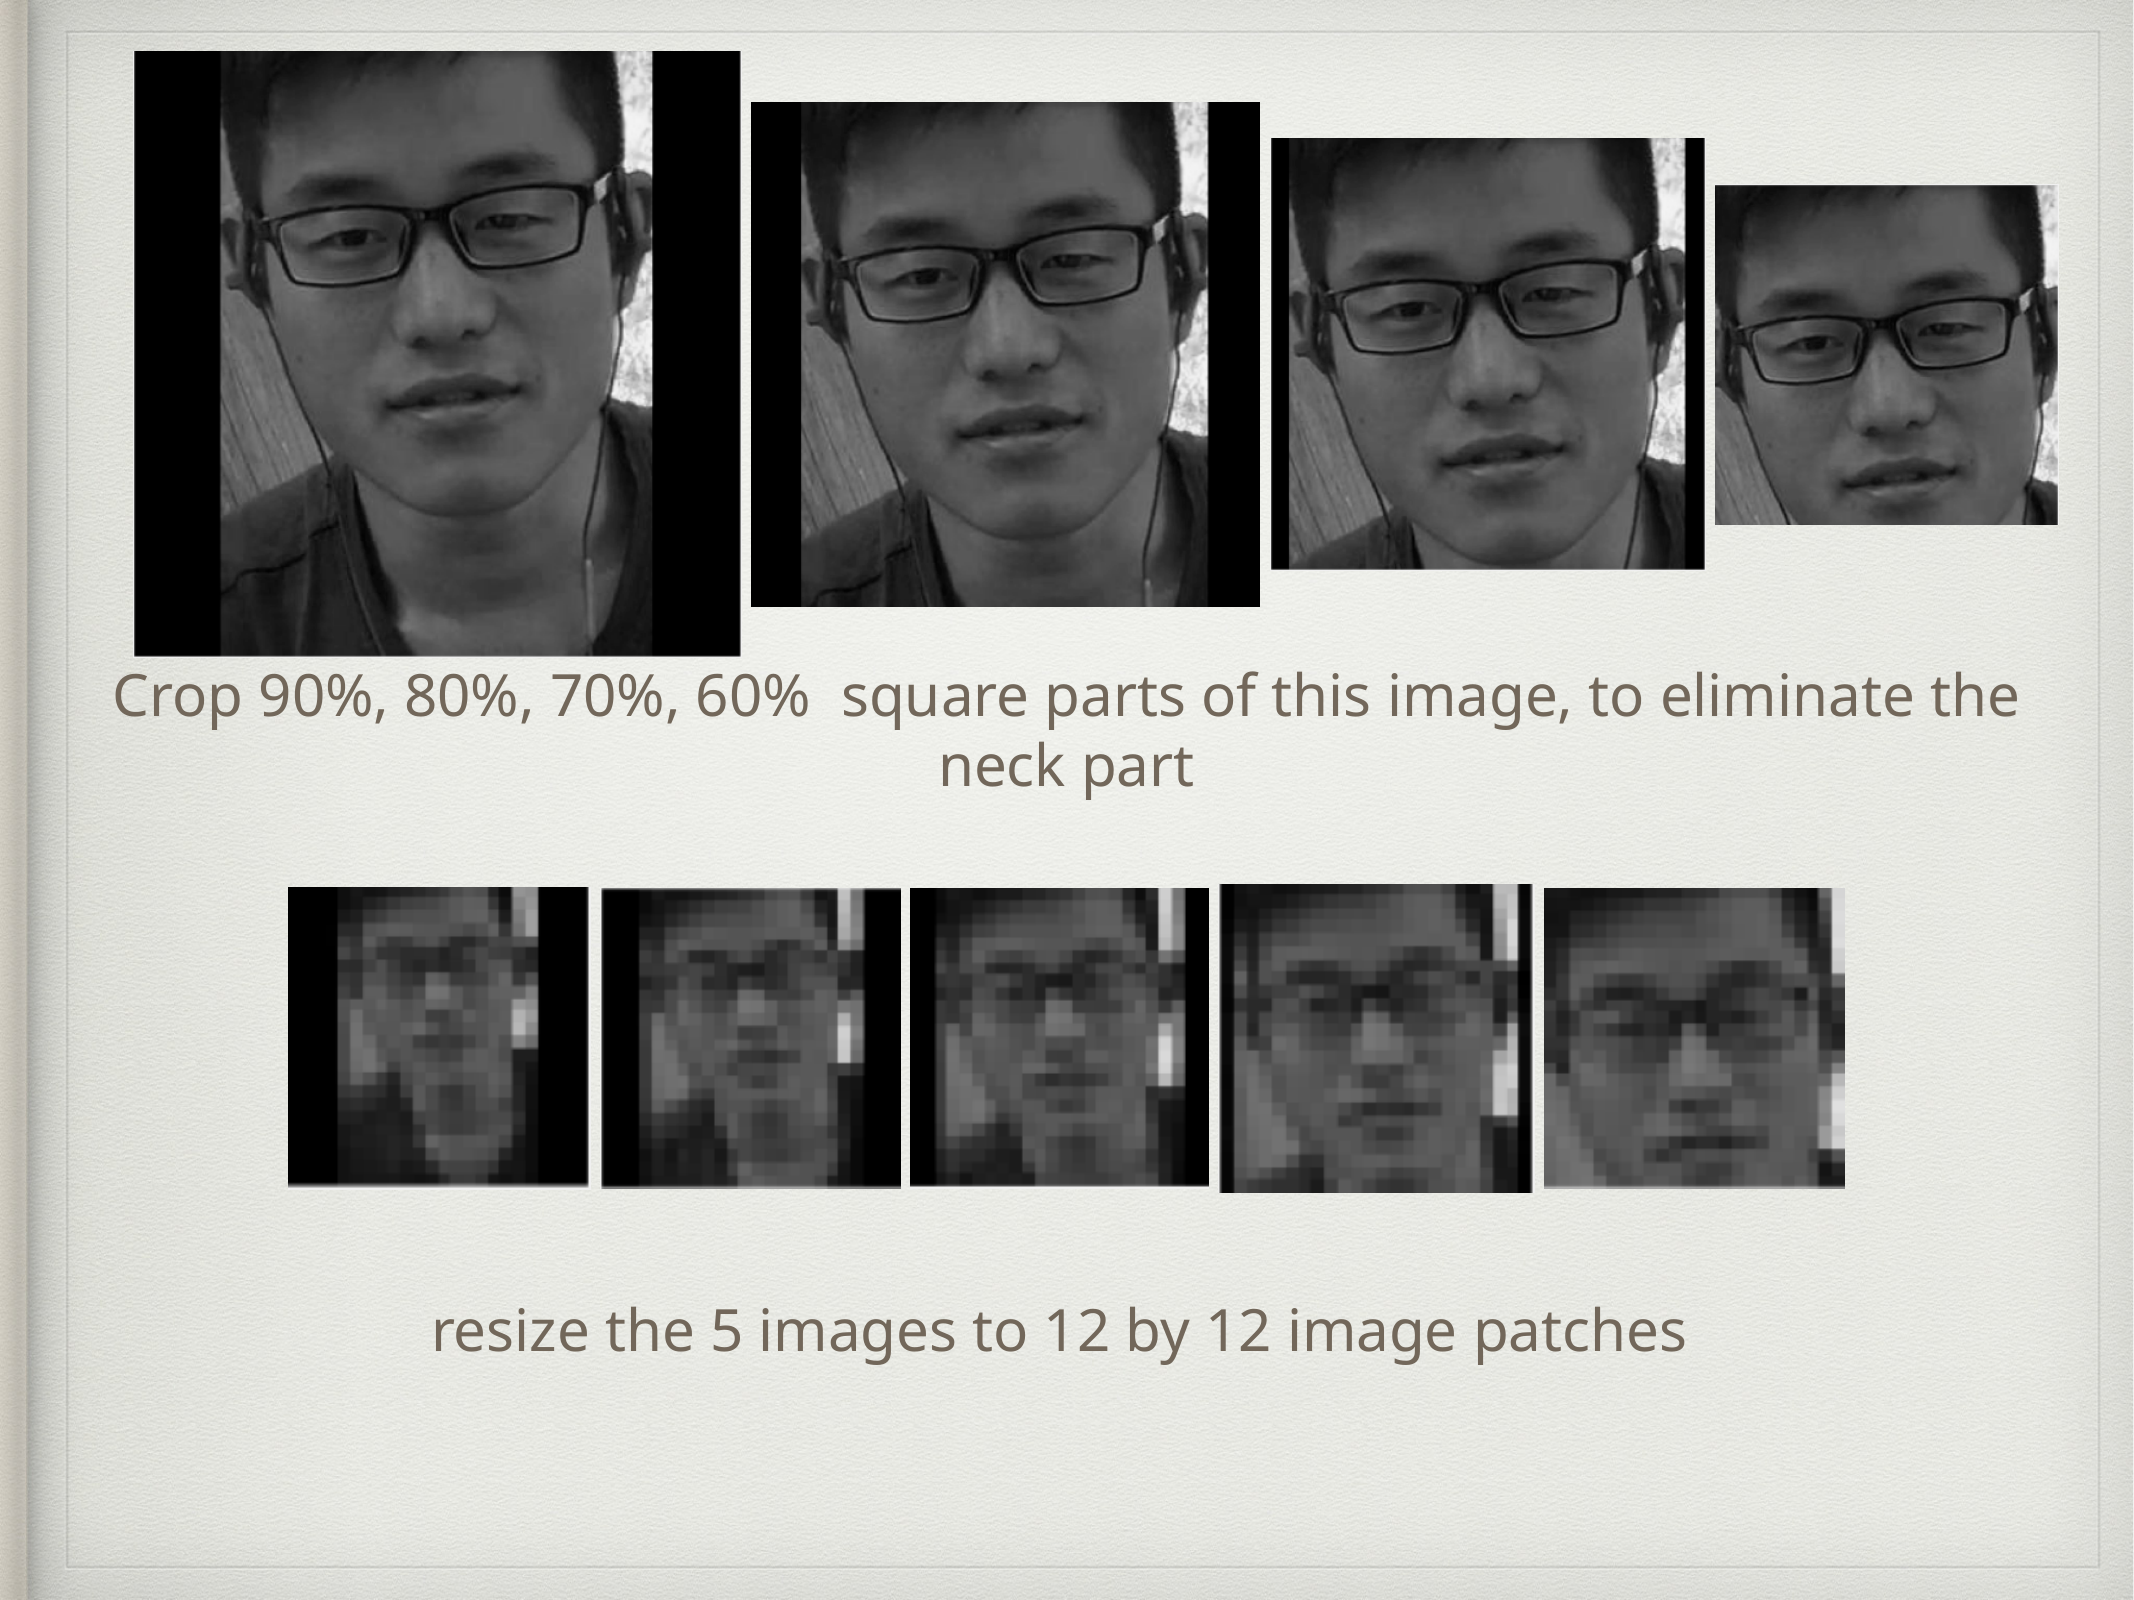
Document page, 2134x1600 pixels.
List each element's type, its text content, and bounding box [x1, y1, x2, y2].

text_box resize the 5 images to 12 by 12 image patches [422, 1284, 1697, 1371]
text_box Crop 90%, 80%, 70%, 60% square parts of this image, to eliminate the neck part [79, 649, 2054, 806]
picture [0, 0, 2134, 1600]
